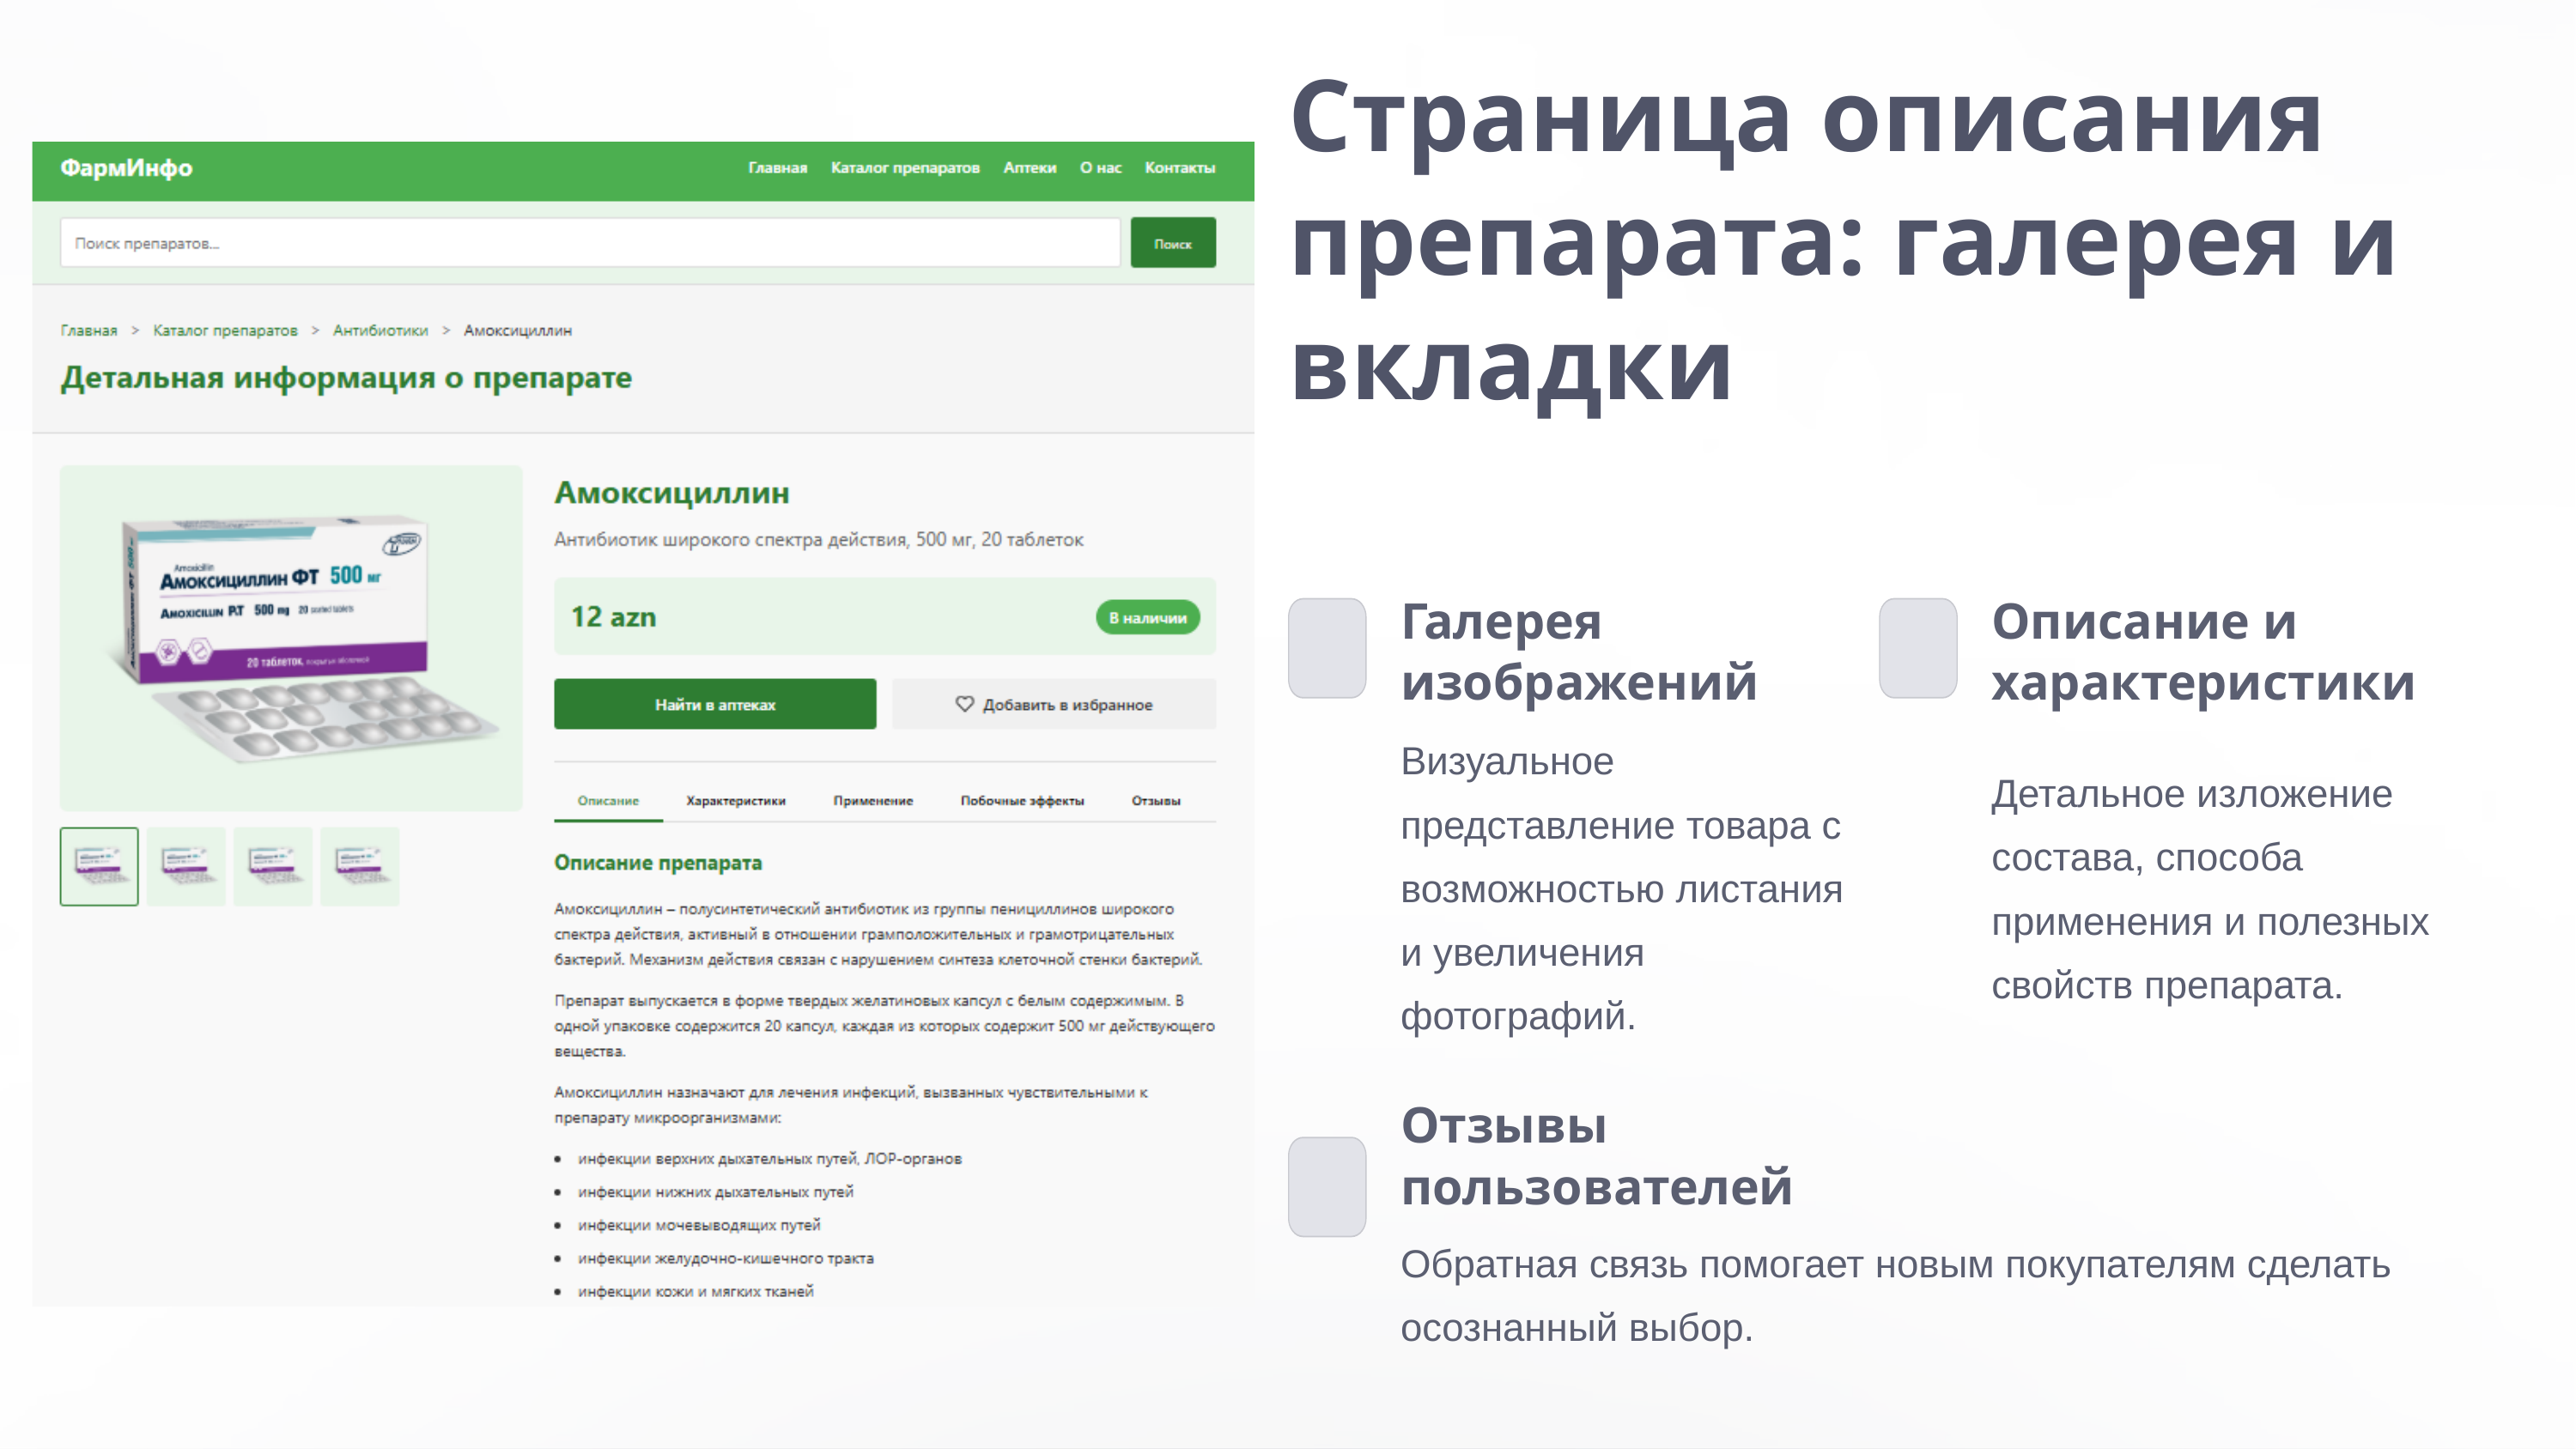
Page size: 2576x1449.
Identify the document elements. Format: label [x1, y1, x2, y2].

text_box [1287, 1137, 1367, 1238]
text_box [1400, 1095, 1893, 1232]
text_box [1400, 1232, 2437, 1374]
text_box [1400, 730, 1846, 1077]
text_box [1991, 591, 2437, 744]
text_box [1991, 762, 2437, 1045]
text_box [0, 0, 2576, 1449]
text_box [1879, 597, 1959, 699]
text_box [1288, 52, 2437, 501]
text_box [1400, 591, 1846, 730]
text_box [1287, 597, 1367, 699]
